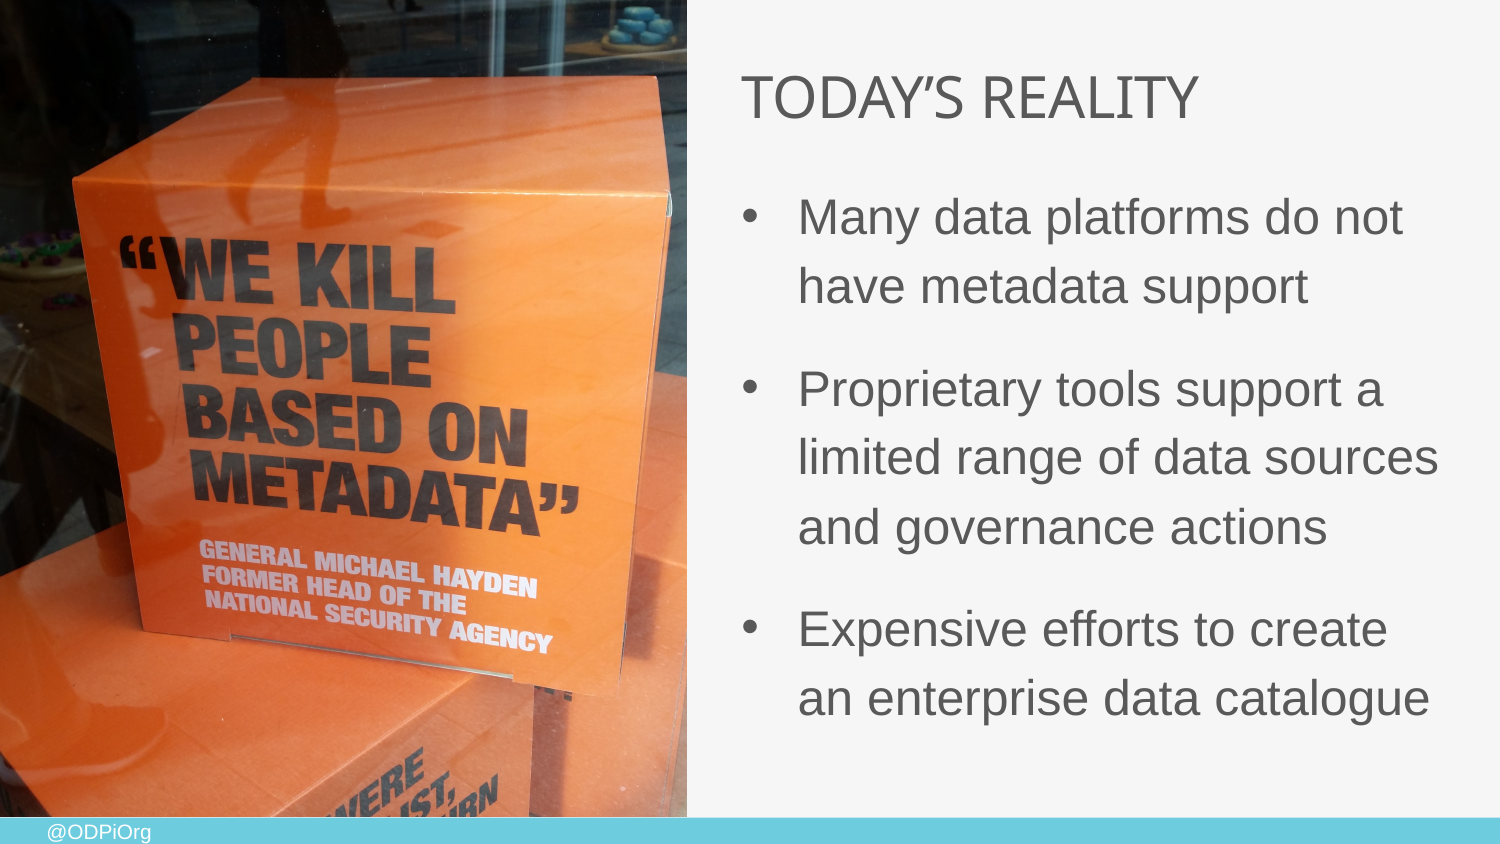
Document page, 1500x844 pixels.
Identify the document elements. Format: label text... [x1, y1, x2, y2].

picture [0, 0, 687, 817]
title TODAY’S REALITY [726, 45, 1458, 138]
list Many data platforms do not have metadata support Proprietary tools support a limited range of data sources and governance actions Expensive efforts to create an enterprise data catalogue [726, 160, 1466, 683]
